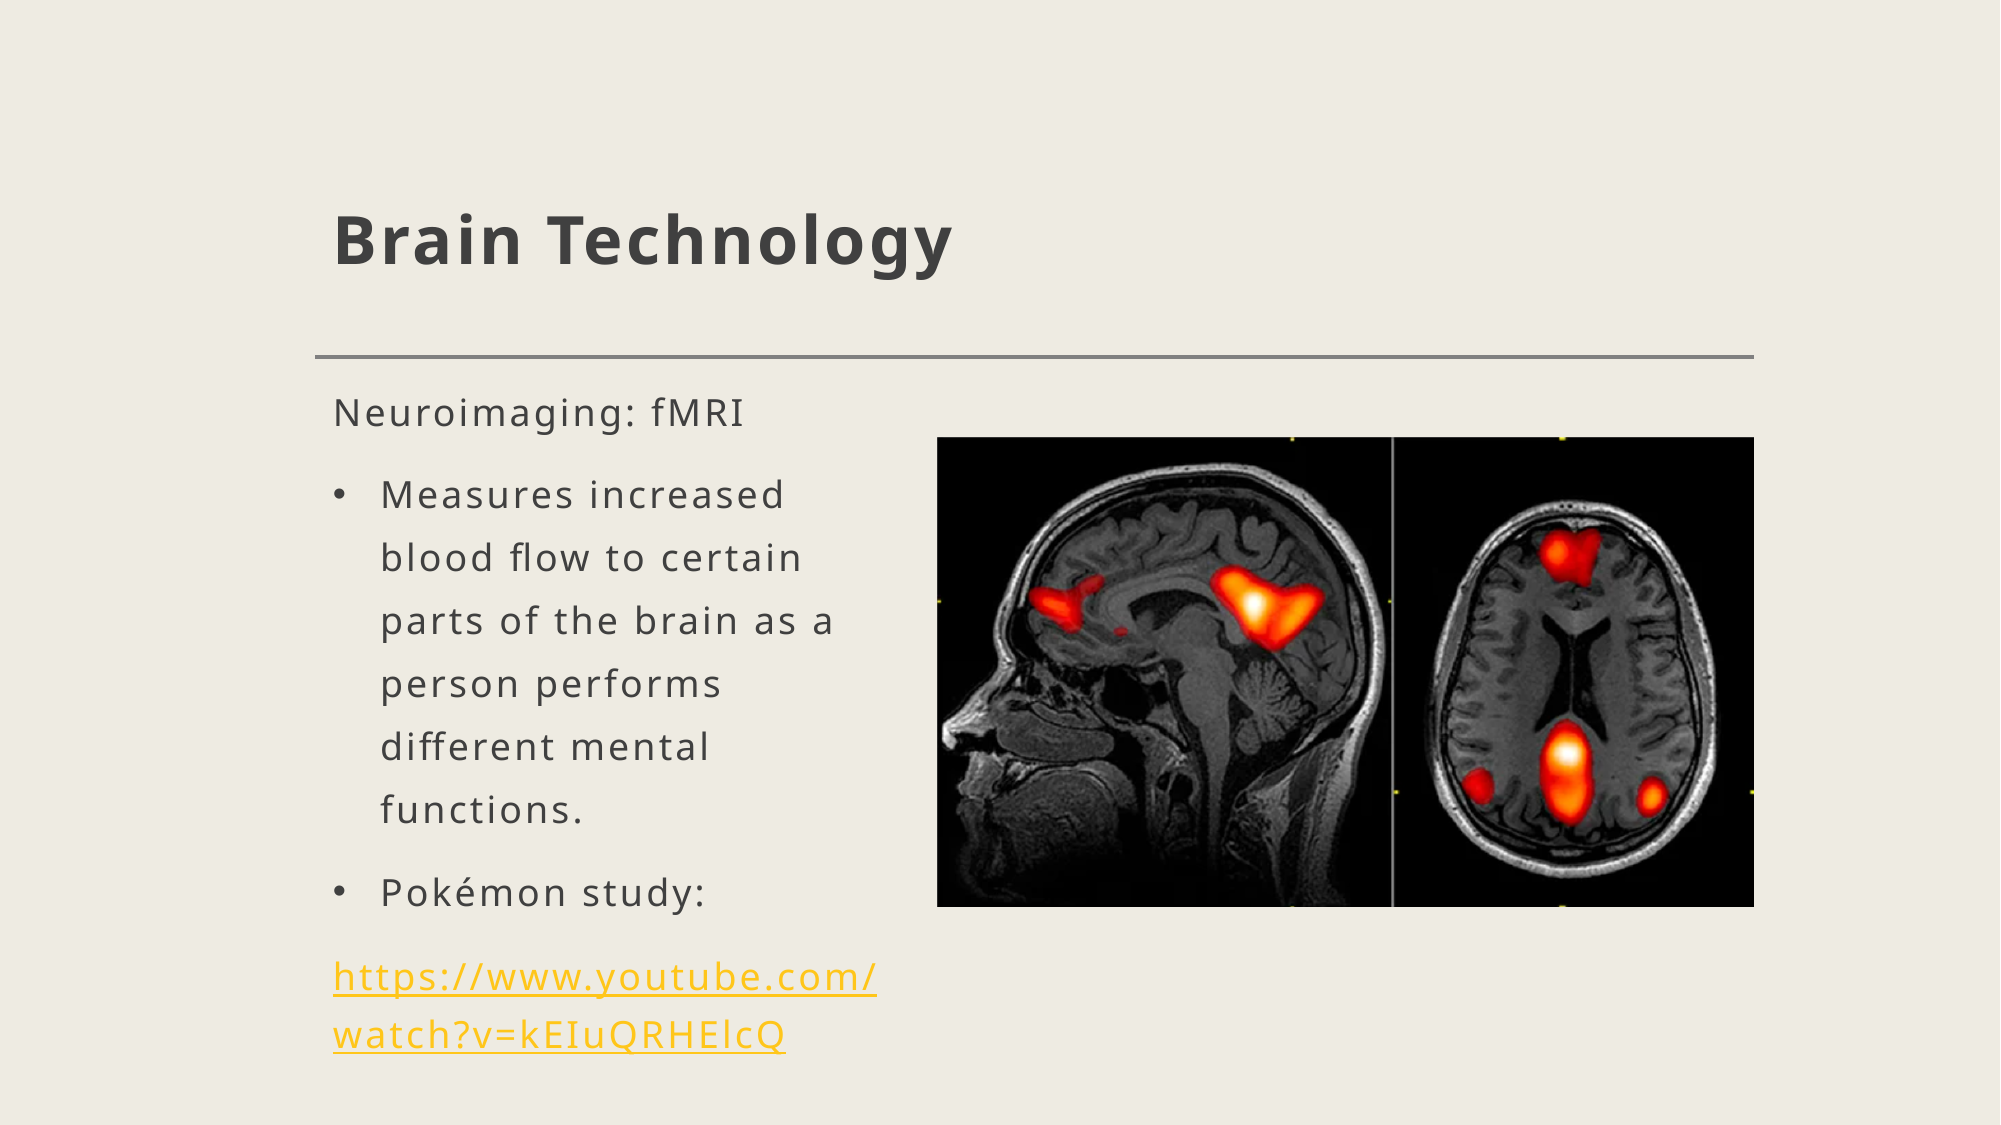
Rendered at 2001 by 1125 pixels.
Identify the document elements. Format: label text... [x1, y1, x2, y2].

picture [937, 437, 1754, 907]
list Neuroimaging: fMRI Measures increased blood flow to certain parts of the brain as a person performs different mental functions. Pokémon study: https://www.youtube.com/watch?v=kEIuQRHElcQ [315, 353, 921, 1090]
title Brain Technology [315, 72, 1754, 294]
